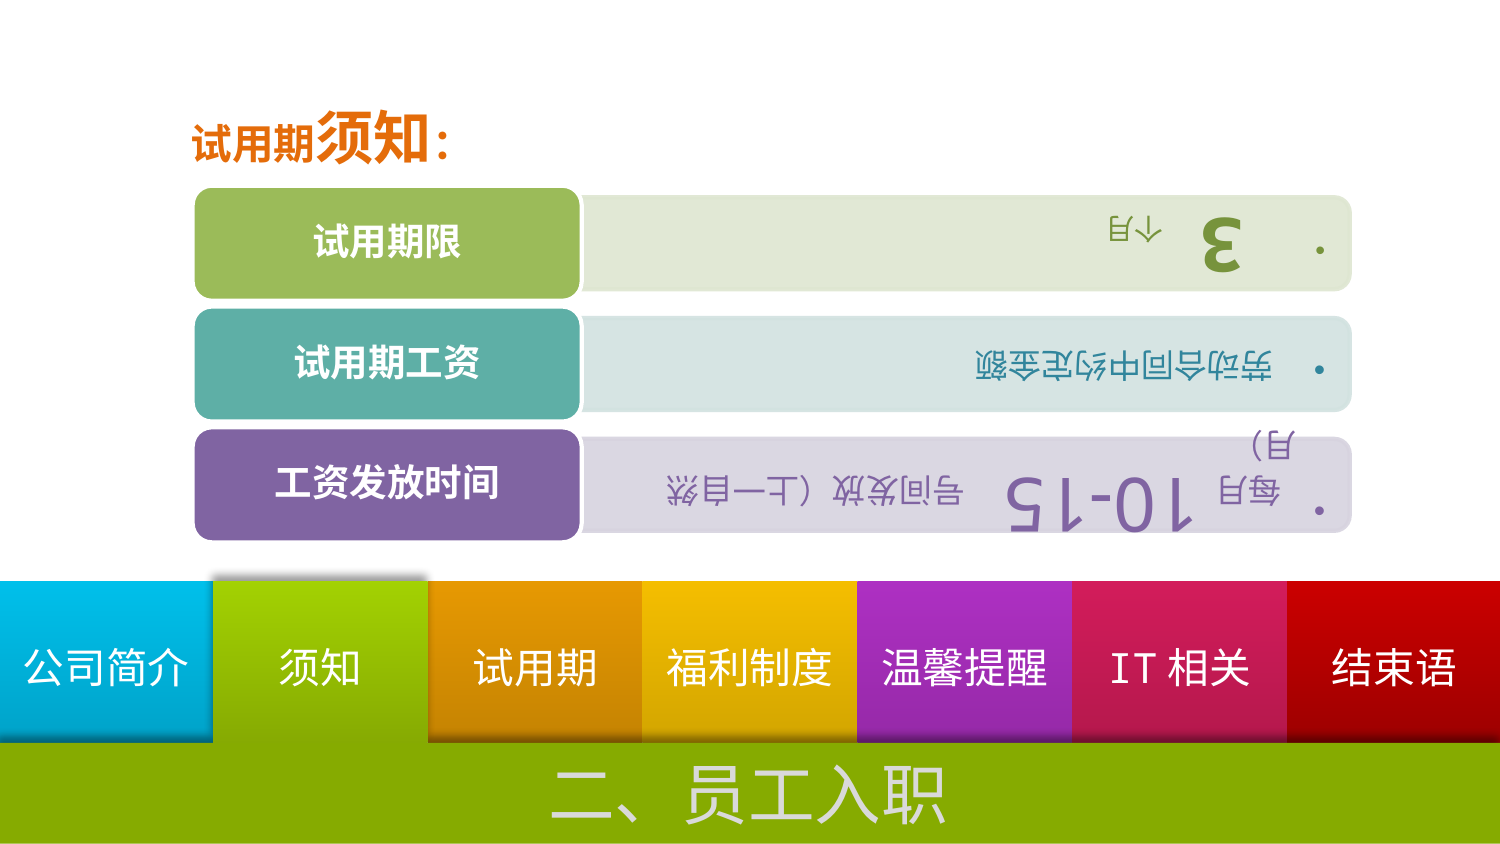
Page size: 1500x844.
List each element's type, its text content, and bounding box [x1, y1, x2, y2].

text_box [1070, 580, 1285, 729]
text_box [1285, 580, 1500, 730]
text_box 试用期须知： [175, 93, 491, 179]
text_box [641, 580, 855, 729]
text_box [211, 580, 430, 745]
text_box 温馨提醒 [861, 633, 1069, 699]
text_box IT相关 [1076, 633, 1283, 699]
text_box 结束语 [1291, 633, 1498, 699]
text_box 须知 [216, 634, 424, 699]
text_box 二、员工入职 [0, 741, 1500, 844]
text_box [437, 580, 641, 729]
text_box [170, 185, 1372, 543]
text_box [0, 580, 205, 729]
text_box [855, 580, 1070, 729]
text_box 试用期 [437, 634, 639, 699]
text_box 公司简介 [2, 633, 205, 699]
text_box 福利制度 [646, 634, 854, 699]
